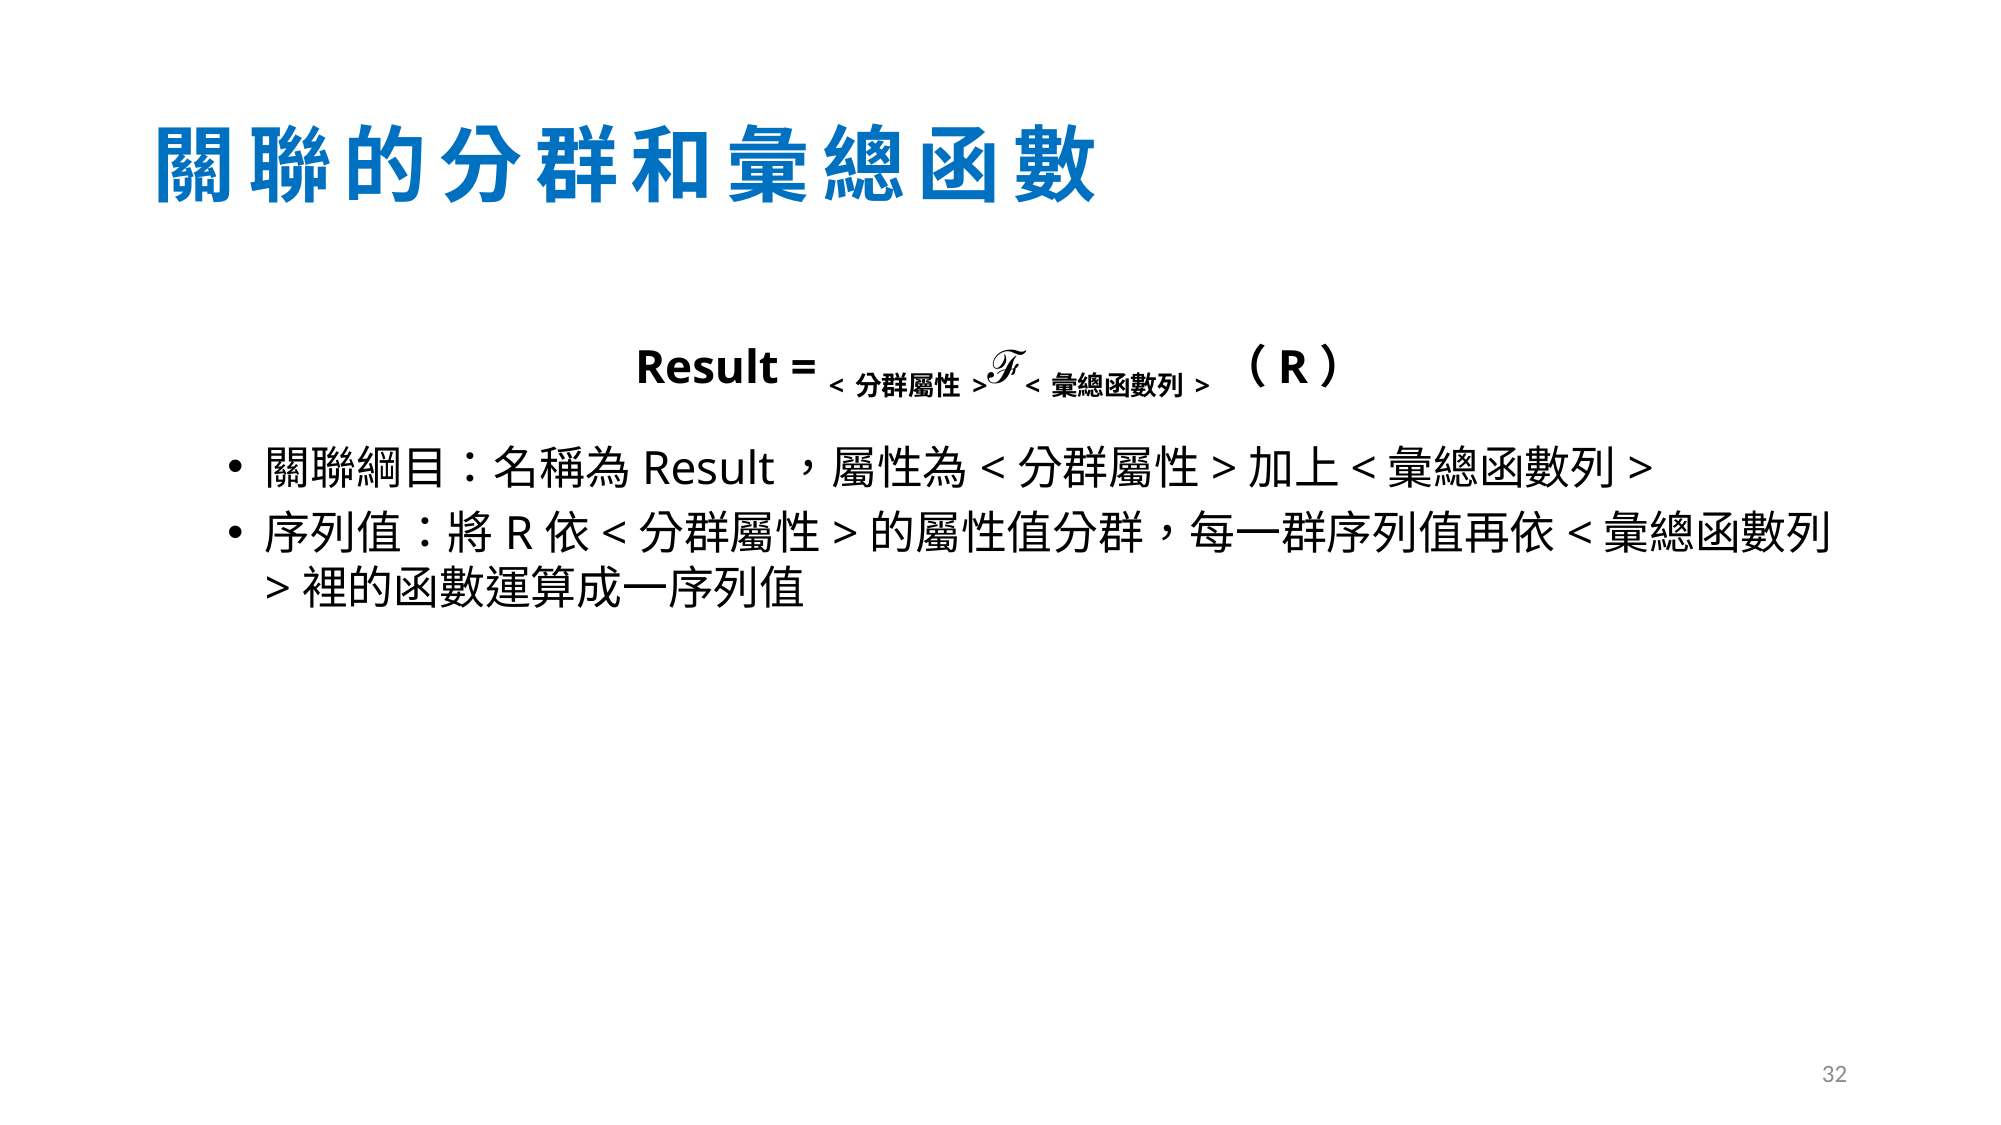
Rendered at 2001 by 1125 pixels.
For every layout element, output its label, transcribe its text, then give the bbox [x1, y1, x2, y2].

title 關聯的分群和彙總函數 [137, 59, 1863, 278]
list Result = <分群屬性>ℱ<彙總函數列>（R） 關聯綱目：名稱為Result，屬性為<分群屬性>加上<彙總函數列> 序列值：將R依<分群屬性>的屬性值分群，每一群序列值再依<彙總函數列>裡的函數運算成一序列值 [137, 299, 1863, 1014]
slide_number 32 [1412, 1042, 1863, 1103]
